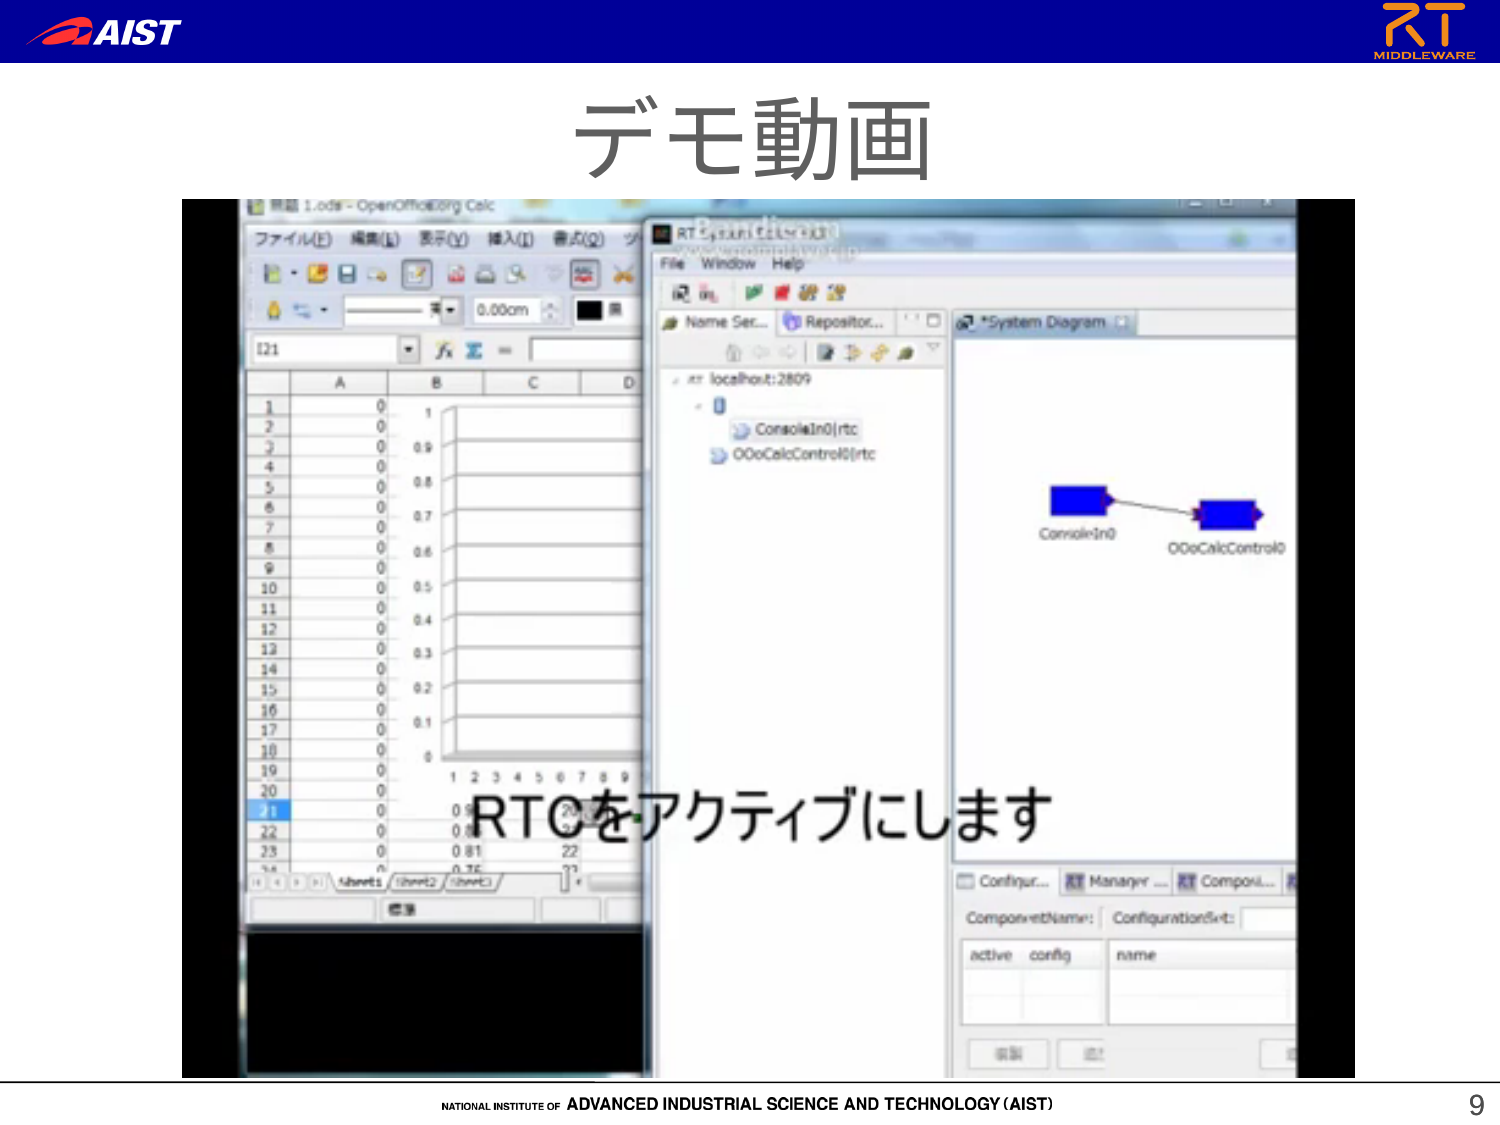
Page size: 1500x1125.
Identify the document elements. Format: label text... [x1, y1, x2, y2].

title デモ動画 [29, 66, 1474, 208]
picture [0, 0, 1500, 63]
text_box 9 [1149, 1078, 1500, 1125]
picture [442, 1097, 1052, 1110]
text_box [181, 197, 1356, 1079]
